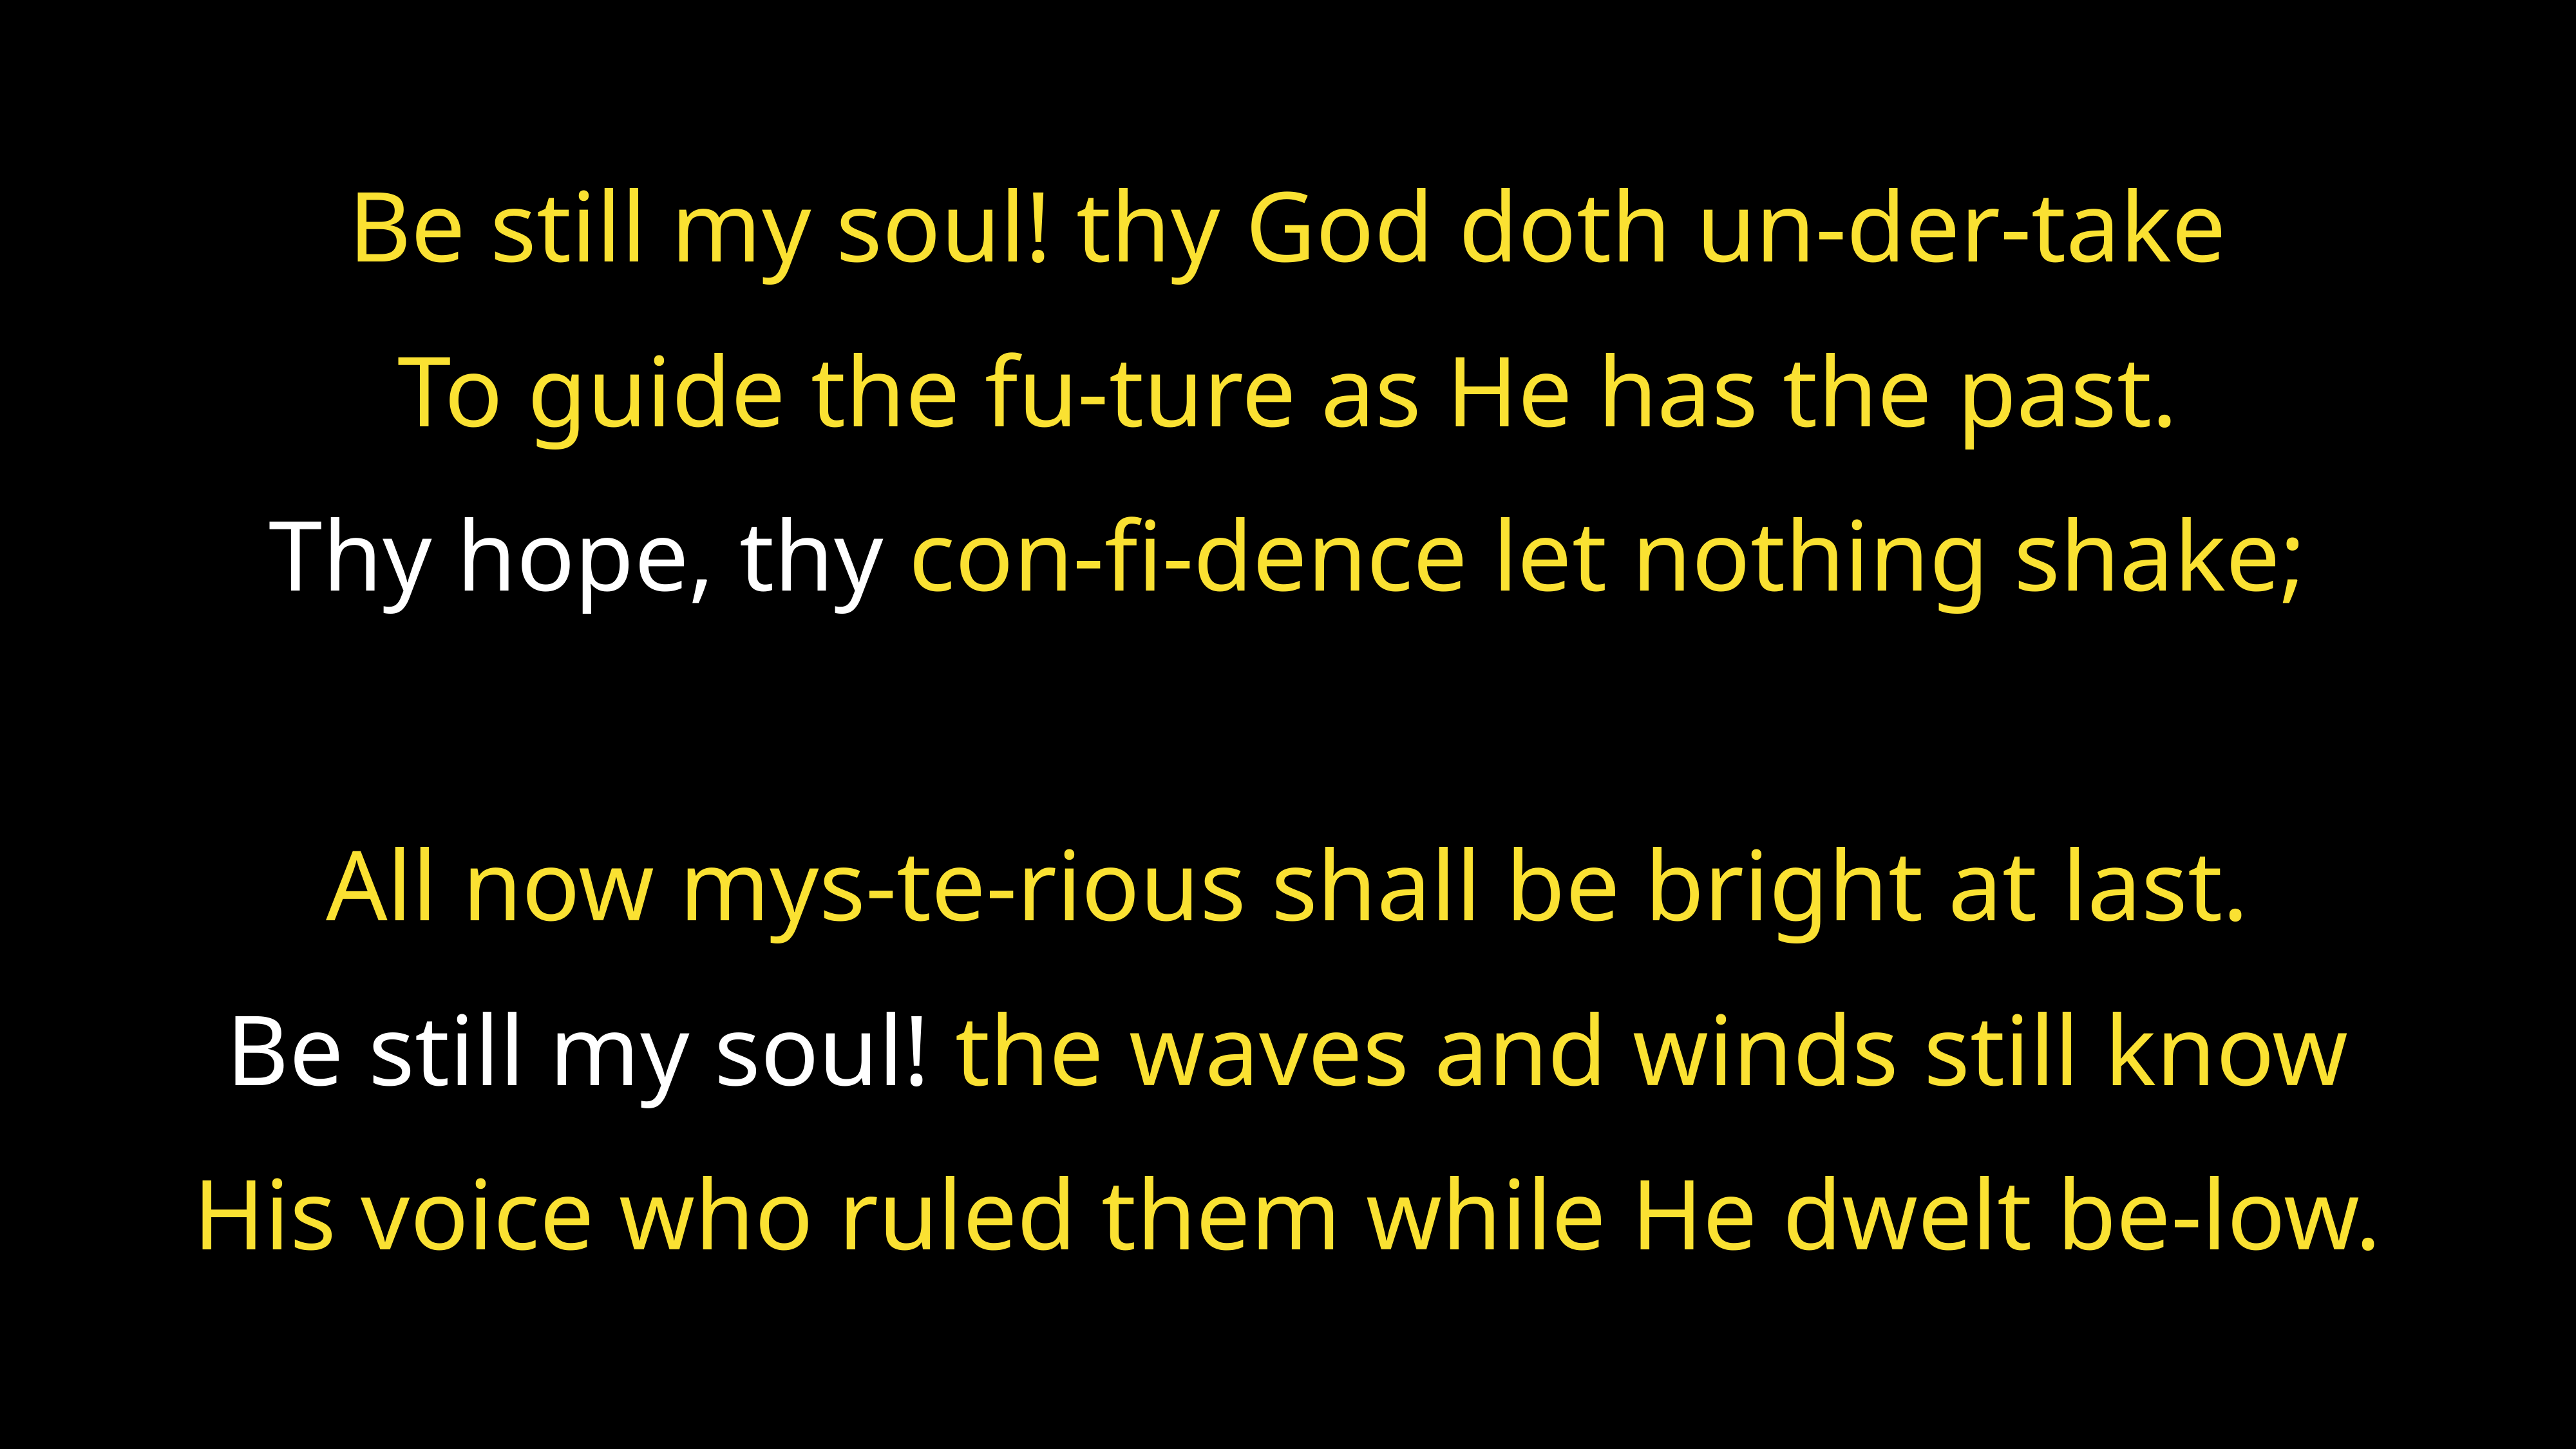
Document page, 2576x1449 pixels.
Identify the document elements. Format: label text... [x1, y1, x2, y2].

text_box Be still my soul! thy God doth un-der-take To guide the fu-ture as He has the past. Thy hope, thy con-fi-dence let nothing shake; All now mys-te-rious shall be bright at last. Be still my soul! the waves and winds still know His voice who ruled them while He dwelt be-low. [84, 173, 2492, 1276]
